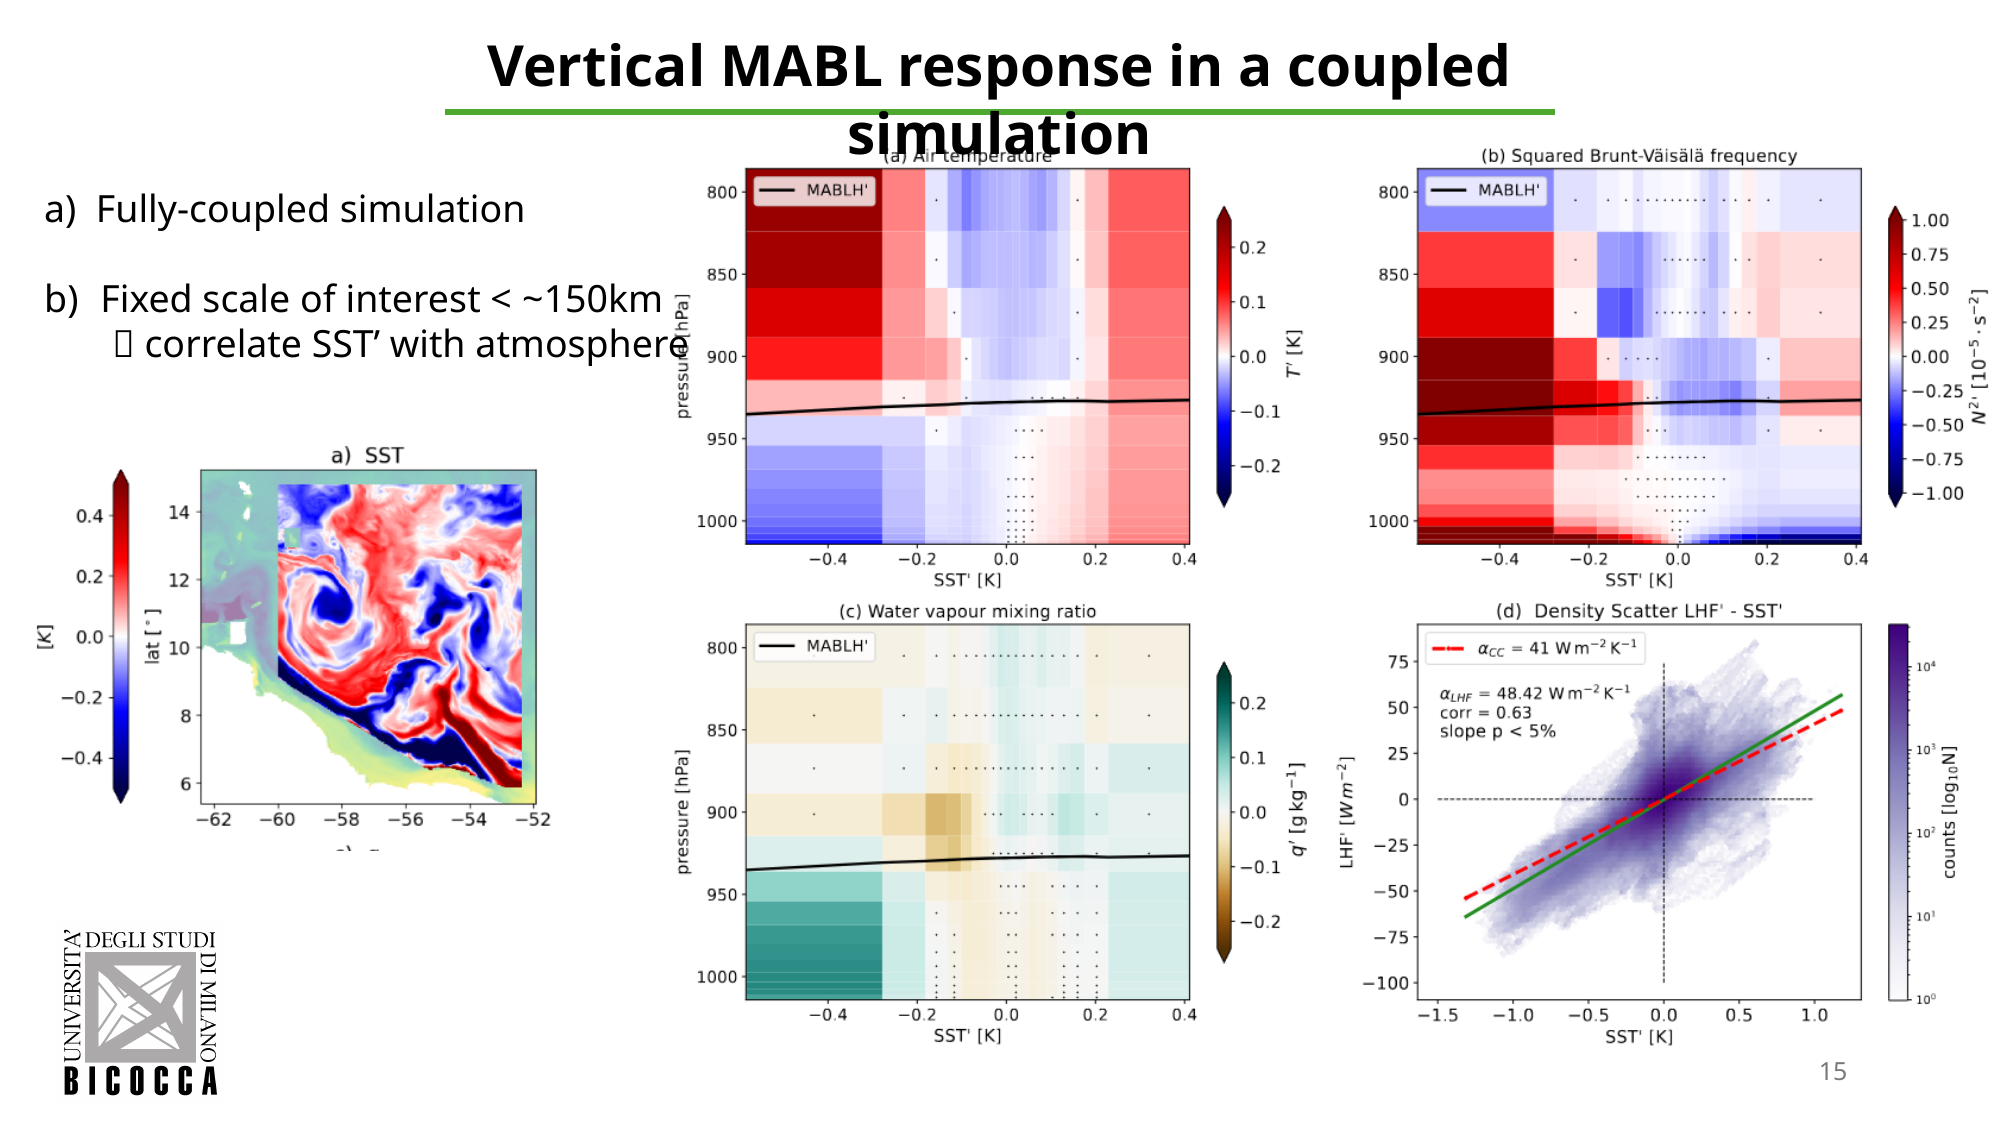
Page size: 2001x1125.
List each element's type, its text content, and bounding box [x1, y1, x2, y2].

picture [53, 922, 229, 1104]
picture [28, 440, 560, 851]
slide_number 15 [1412, 1055, 1863, 1103]
picture [647, 137, 2000, 1055]
text_box a) Fully-coupled simulation Fixed scale of interest < ~150km  correlate SST’ with atmosphere [29, 177, 647, 373]
text_box Vertical MABL response in a coupled simulation [363, 22, 1637, 174]
